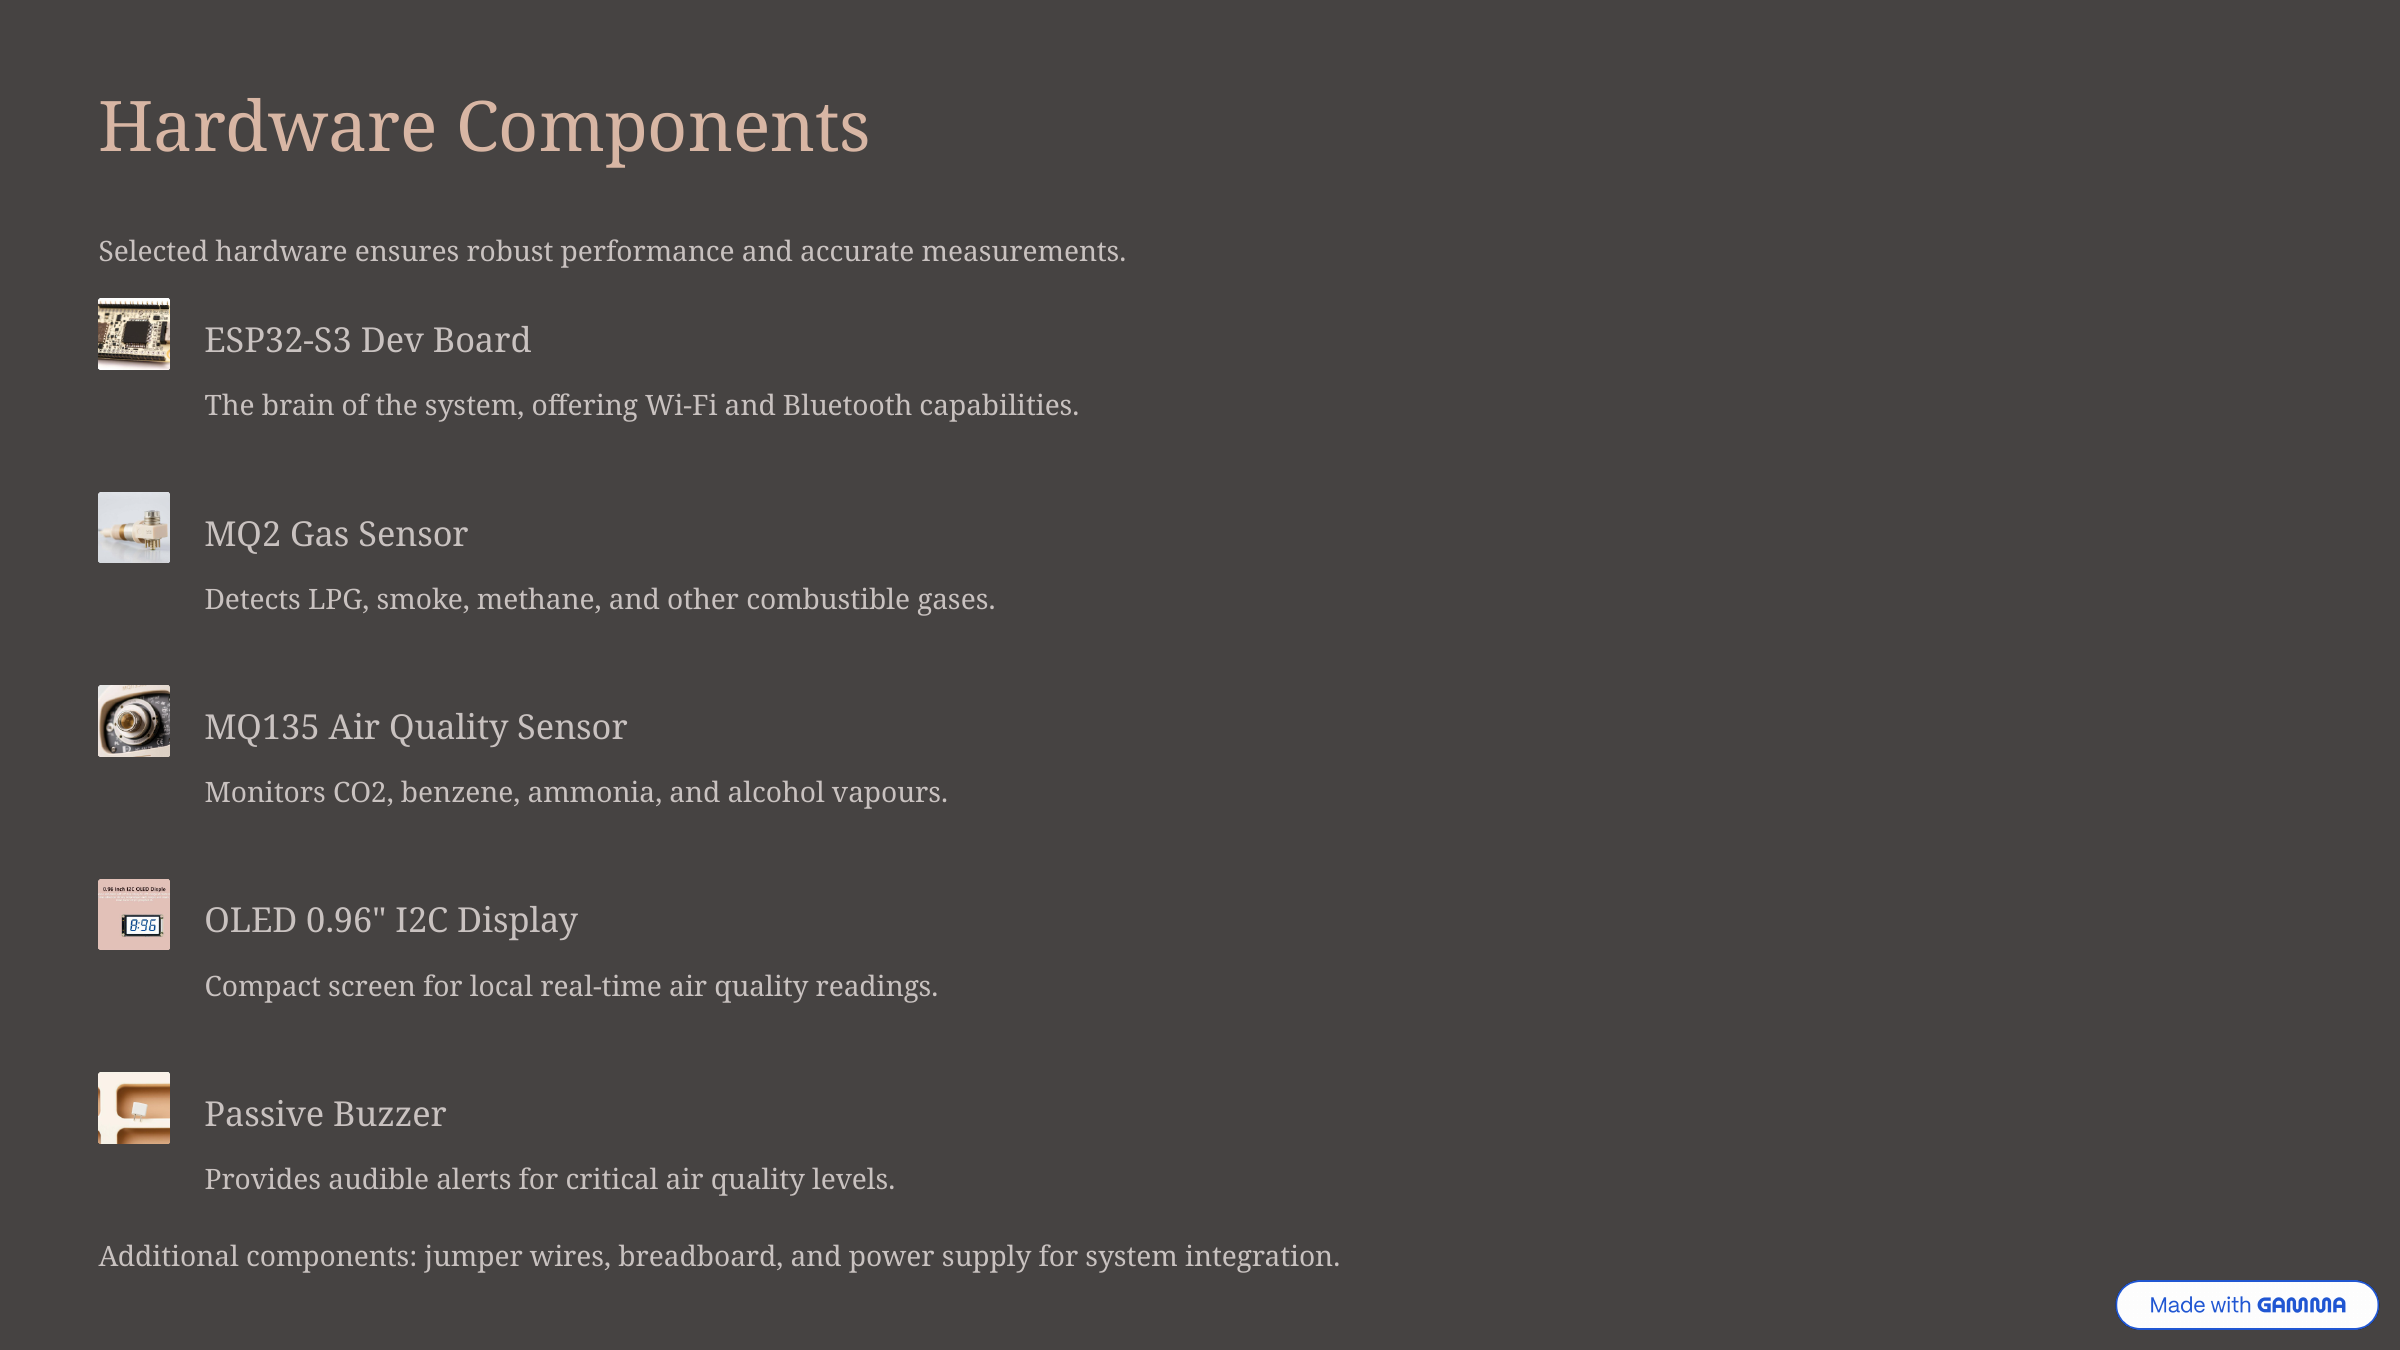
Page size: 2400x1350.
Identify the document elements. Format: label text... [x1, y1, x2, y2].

text_box ESP32-S3 Dev Board [204, 315, 558, 360]
text_box Passive Buzzer [204, 1089, 558, 1134]
text_box MQ135 Air Quality Sensor [204, 702, 612, 747]
picture [2106, 1271, 2389, 1339]
text_box Provides audible alerts for critical air quality levels. [204, 1150, 2302, 1196]
text_box Selected hardware ensures robust performance and accurate measurements. [98, 222, 2302, 268]
picture [98, 492, 170, 563]
text_box Monitors CO2, benzene, ammonia, and alcohol vapours. [204, 763, 2302, 809]
picture [98, 685, 170, 757]
text_box OLED 0.96" I2C Display [204, 895, 586, 940]
picture [98, 1072, 170, 1144]
text_box MQ2 Gas Sensor [204, 509, 558, 554]
text_box The brain of the system, offering Wi-Fi and Bluetooth capabilities. [204, 376, 2302, 422]
text_box Hardware Components [98, 77, 825, 166]
text_box Compact screen for local real-time air quality readings. [204, 956, 2302, 1002]
text_box Additional components: jumper wires, breadboard, and power supply for system integration. [98, 1227, 2302, 1273]
picture [98, 298, 170, 370]
text_box Detects LPG, smoke, methane, and other combustible gases. [204, 570, 2302, 616]
picture [98, 879, 170, 950]
